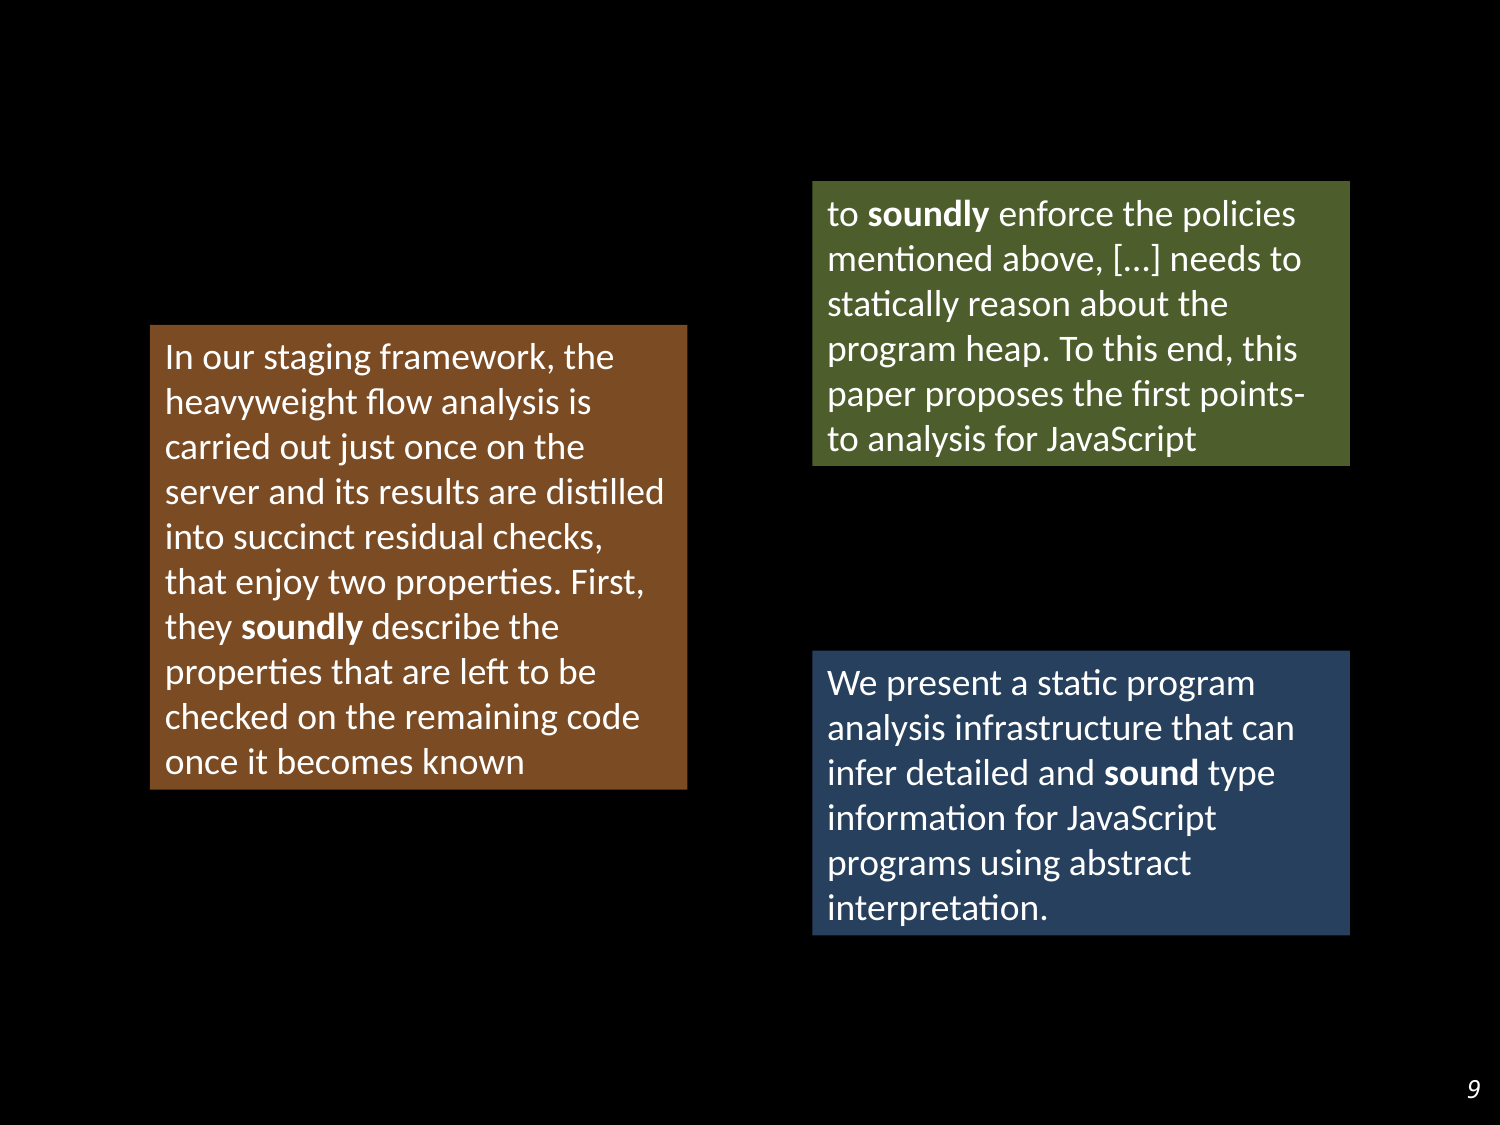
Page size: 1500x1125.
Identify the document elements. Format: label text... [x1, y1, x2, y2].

text_box to soundly enforce the policies mentioned above, […] needs to statically reason about the program heap. To this end, this paper proposes the first points-to analysis for JavaScript [812, 181, 1350, 466]
text_box In our staging framework, the heavyweight flow analysis is carried out just once on the server and its results are distilled into succinct residual checks, that enjoy two properties. First, they soundly describe the properties that are left to be checked on the remaining code once it becomes known [149, 324, 688, 790]
text_box We present a static program analysis infrastructure that can infer detailed and sound type information for JavaScript programs using abstract interpretation. [812, 650, 1350, 936]
slide_number 9 [1145, 1060, 1496, 1121]
